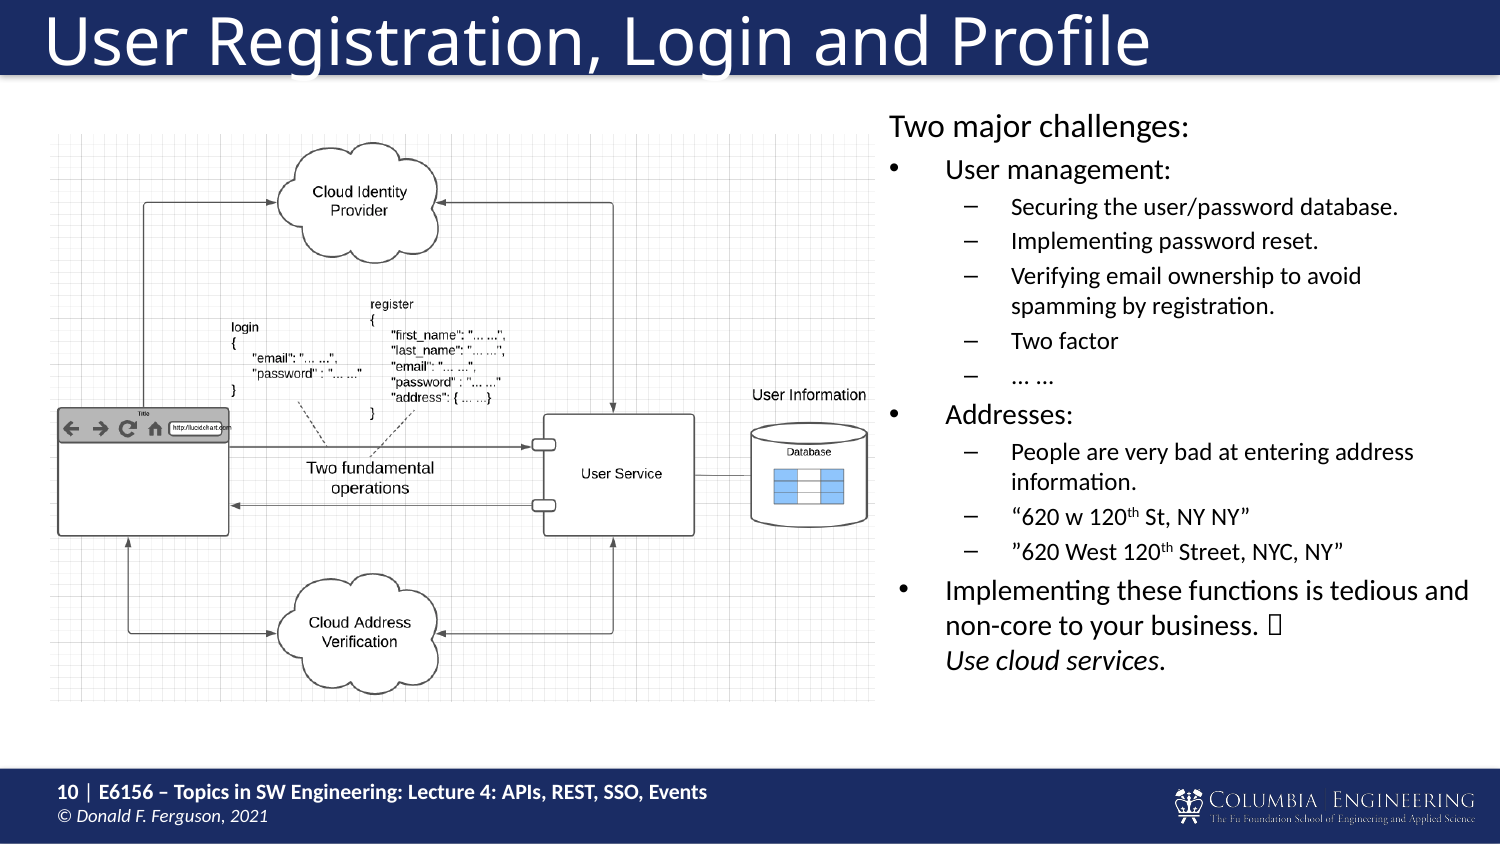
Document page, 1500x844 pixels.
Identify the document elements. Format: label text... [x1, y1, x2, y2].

picture [49, 134, 875, 702]
list Two major challenges: User management: Securing the user/password database. Implementing password reset. Verifying email ownership to avoid spamming by registration. Two factor ... ... Addresses: People are very bad at entering address information. “620 w 120th St, NY NY” ”620 West 120th Street, NYC, NY” Implementing these functions is tedious and non-core to your business.  Use cloud services. [874, 96, 1488, 760]
title User Registration, Login and Profile [28, 0, 1450, 73]
